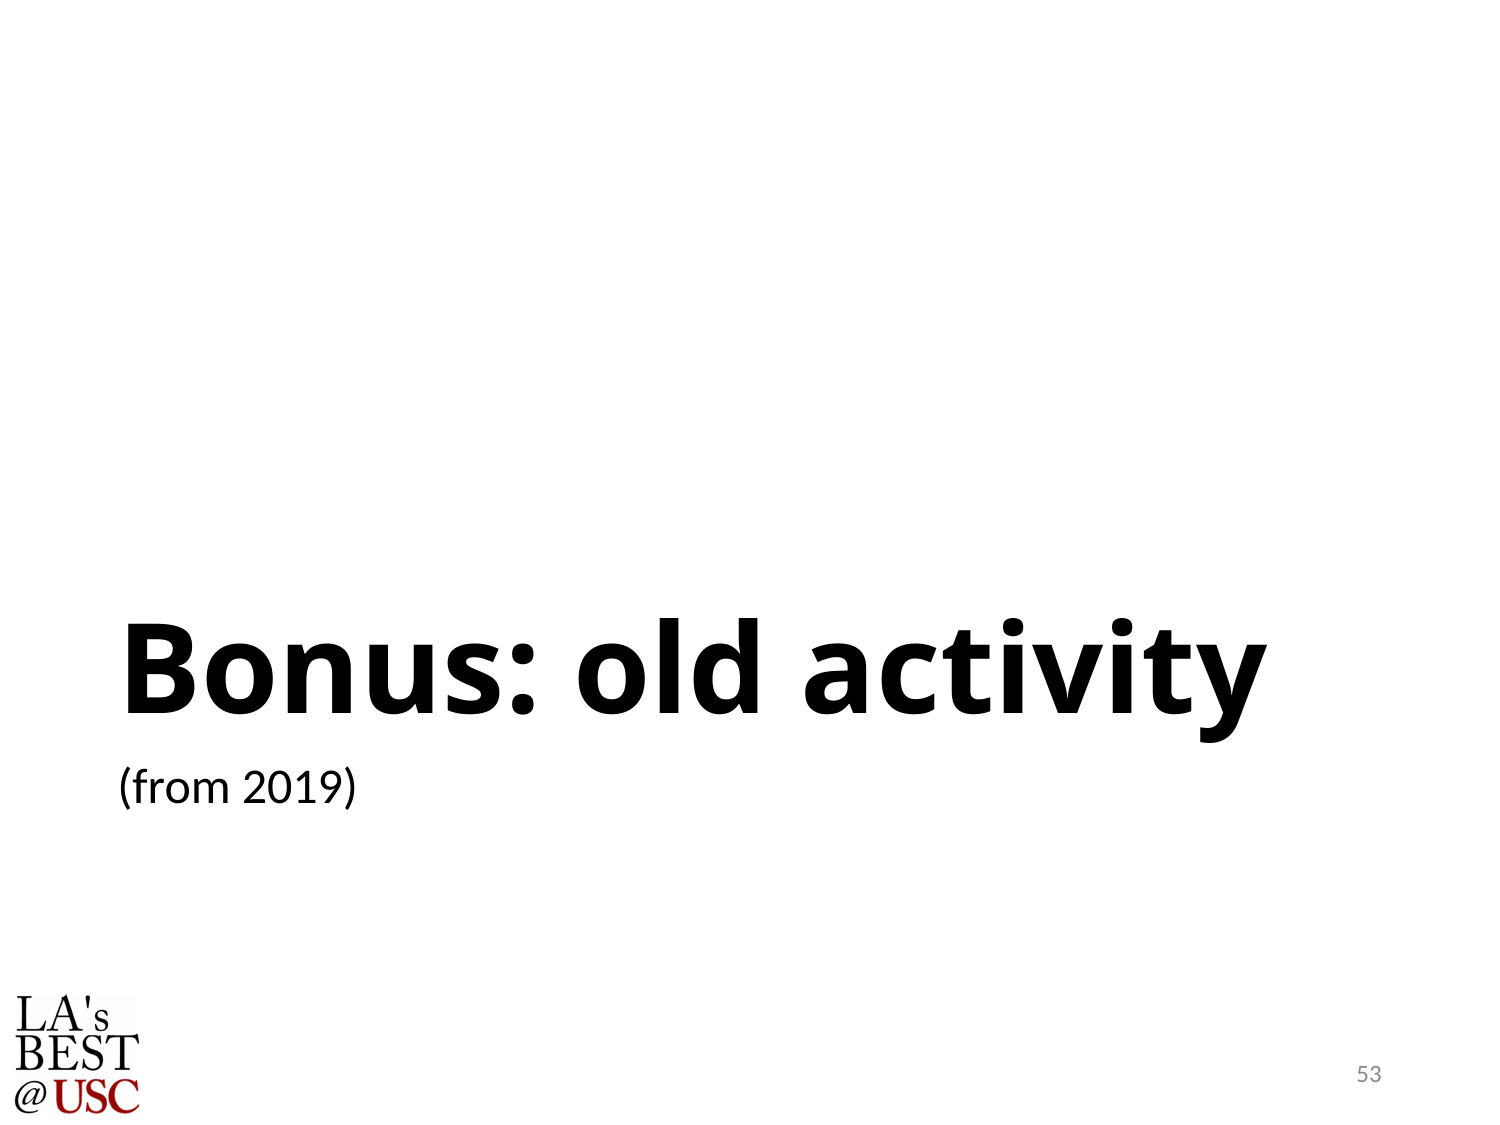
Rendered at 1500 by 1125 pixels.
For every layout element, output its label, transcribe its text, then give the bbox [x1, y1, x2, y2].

slide_number 53 [1059, 1042, 1397, 1103]
list (from 2019) [102, 752, 1397, 999]
picture [14, 994, 140, 1115]
title Bonus: old activity [102, 280, 1397, 749]
